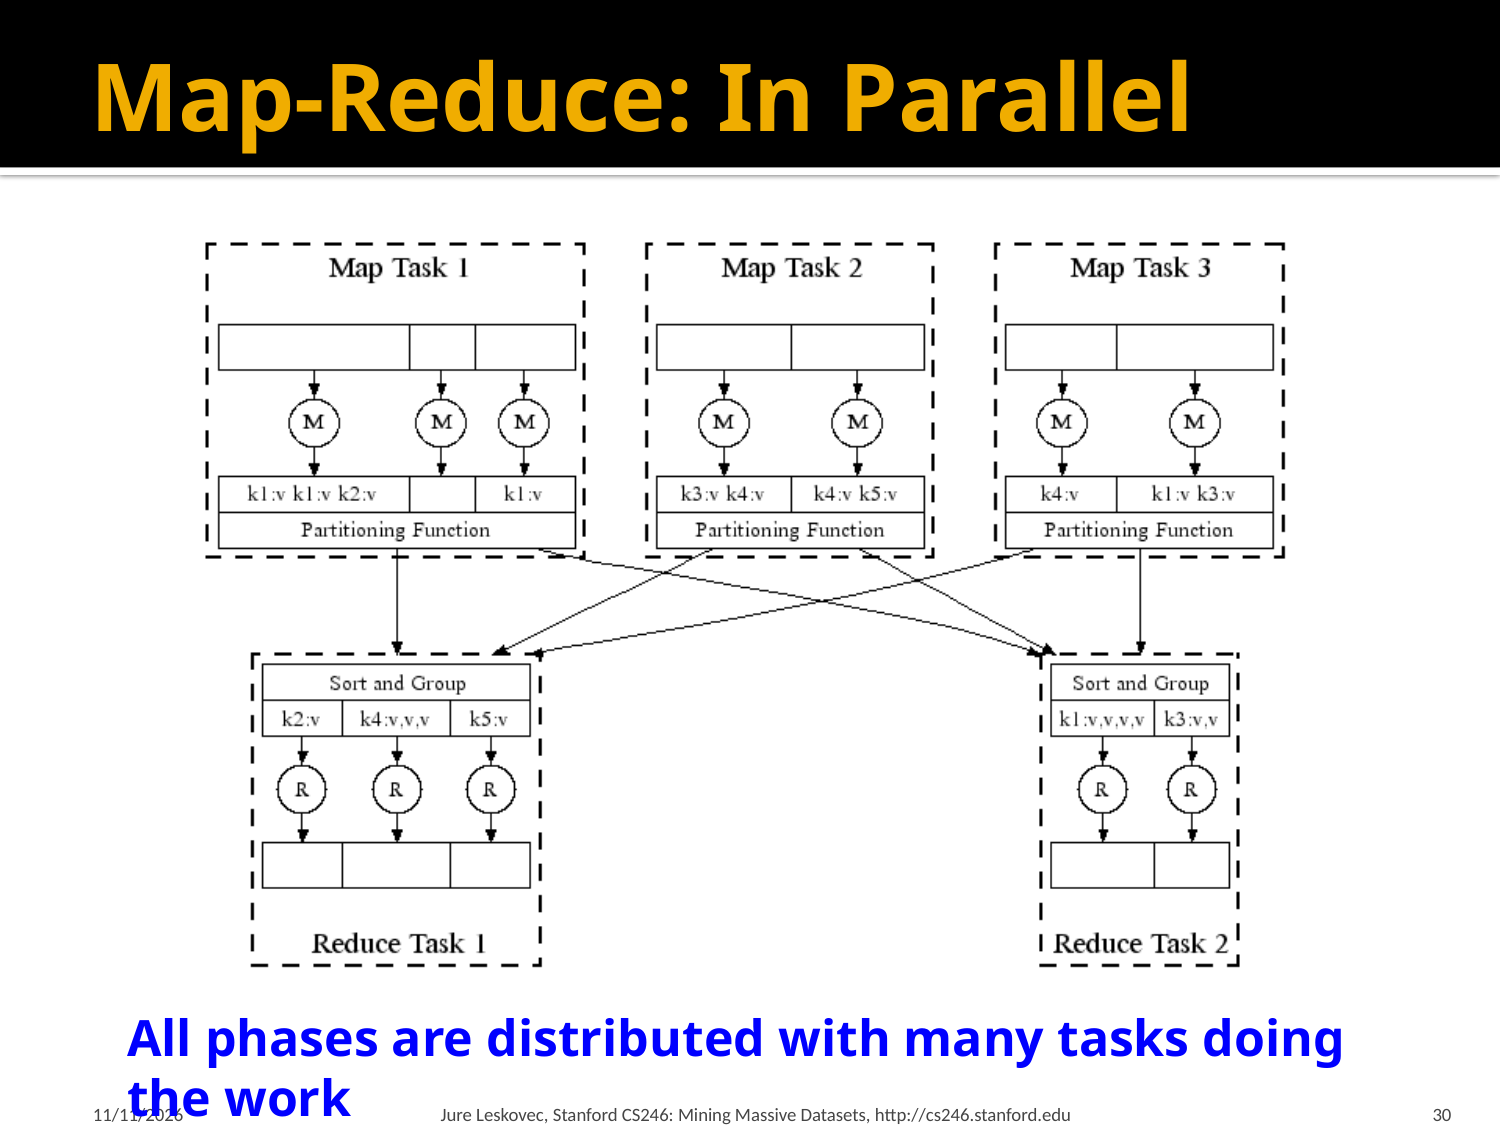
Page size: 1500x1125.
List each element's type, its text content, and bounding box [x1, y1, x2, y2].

text_box All phases are distributed with many tasks doing the work [112, 999, 1400, 1125]
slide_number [75, 1080, 112, 1125]
title Map-Reduce: In Parallel [75, 12, 1425, 175]
slide_number 30 [1400, 1080, 1467, 1125]
picture [187, 224, 1304, 997]
